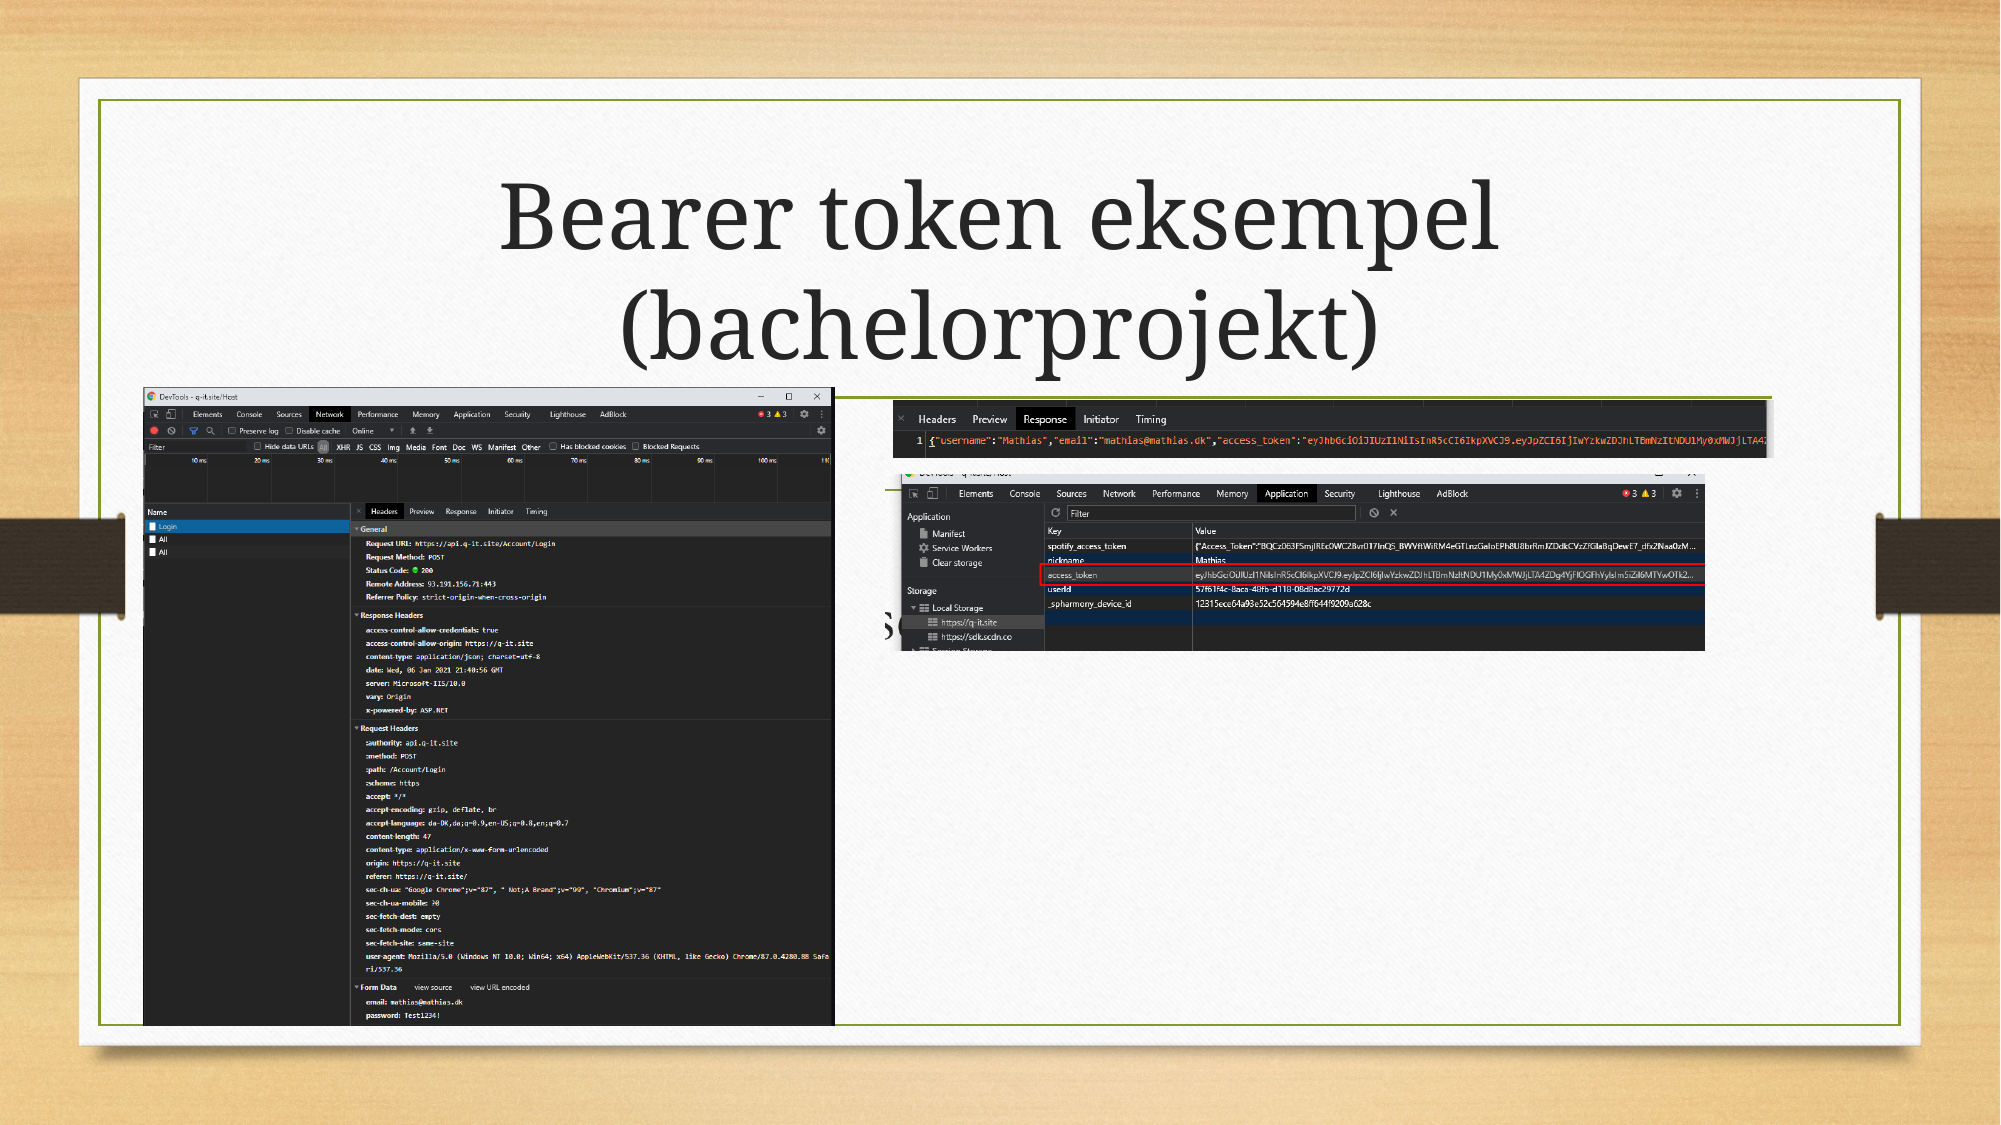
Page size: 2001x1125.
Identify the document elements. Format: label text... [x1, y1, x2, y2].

picture [0, 0, 2001, 1125]
title Bearer token eksempel (bachelorprojekt) [212, 161, 1788, 375]
